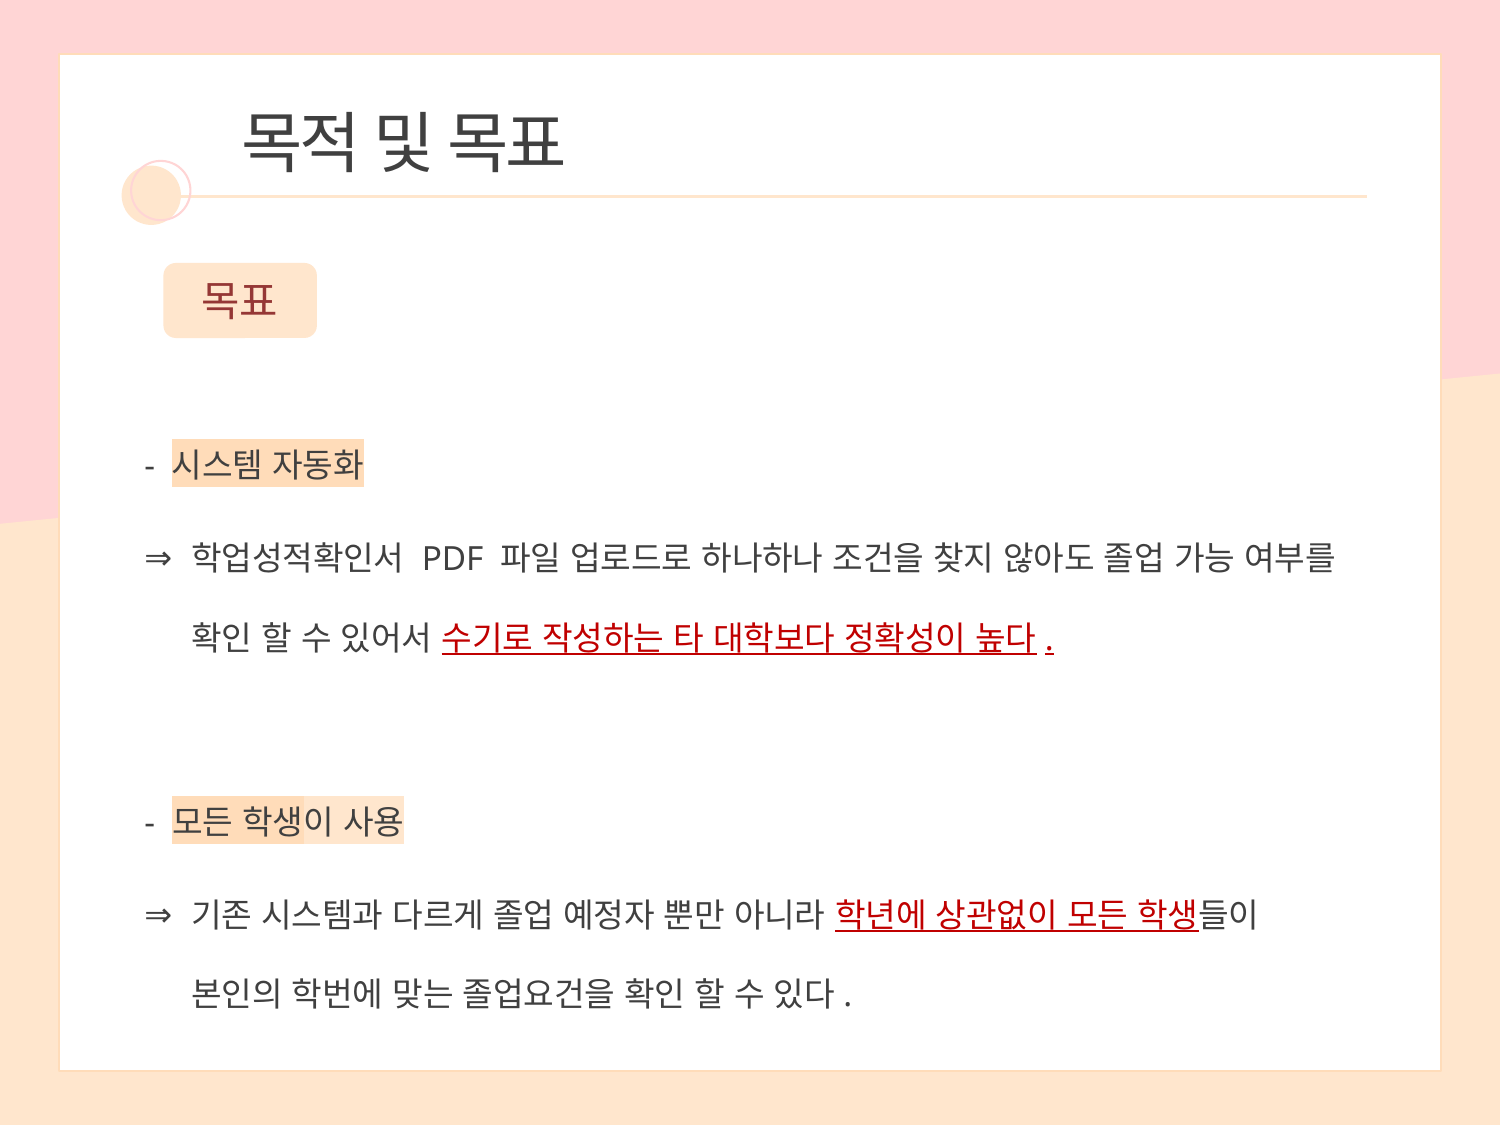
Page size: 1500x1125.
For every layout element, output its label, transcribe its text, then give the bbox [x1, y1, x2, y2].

text_box - 시스템 자동화 학업성적확인서 PDF 파일 업로드로 하나하나 조건을 찾지 않아도 졸업 가능 여부를 확인 할 수 있어서 수기로 작성하는 타 대학보다 정확성이 높다. 모든 학생이 사용 기존 시스템과 다르게 졸업 예정자 뿐만 아니라 학년에 상관없이 모든 학생들이 본인의 학번에 맞는 졸업요건을 확인 할 수 있다. [129, 397, 1371, 1021]
text_box 목적 및 목표 [226, 93, 583, 189]
text_box 목표 [186, 267, 294, 333]
text_box [161, 260, 320, 341]
